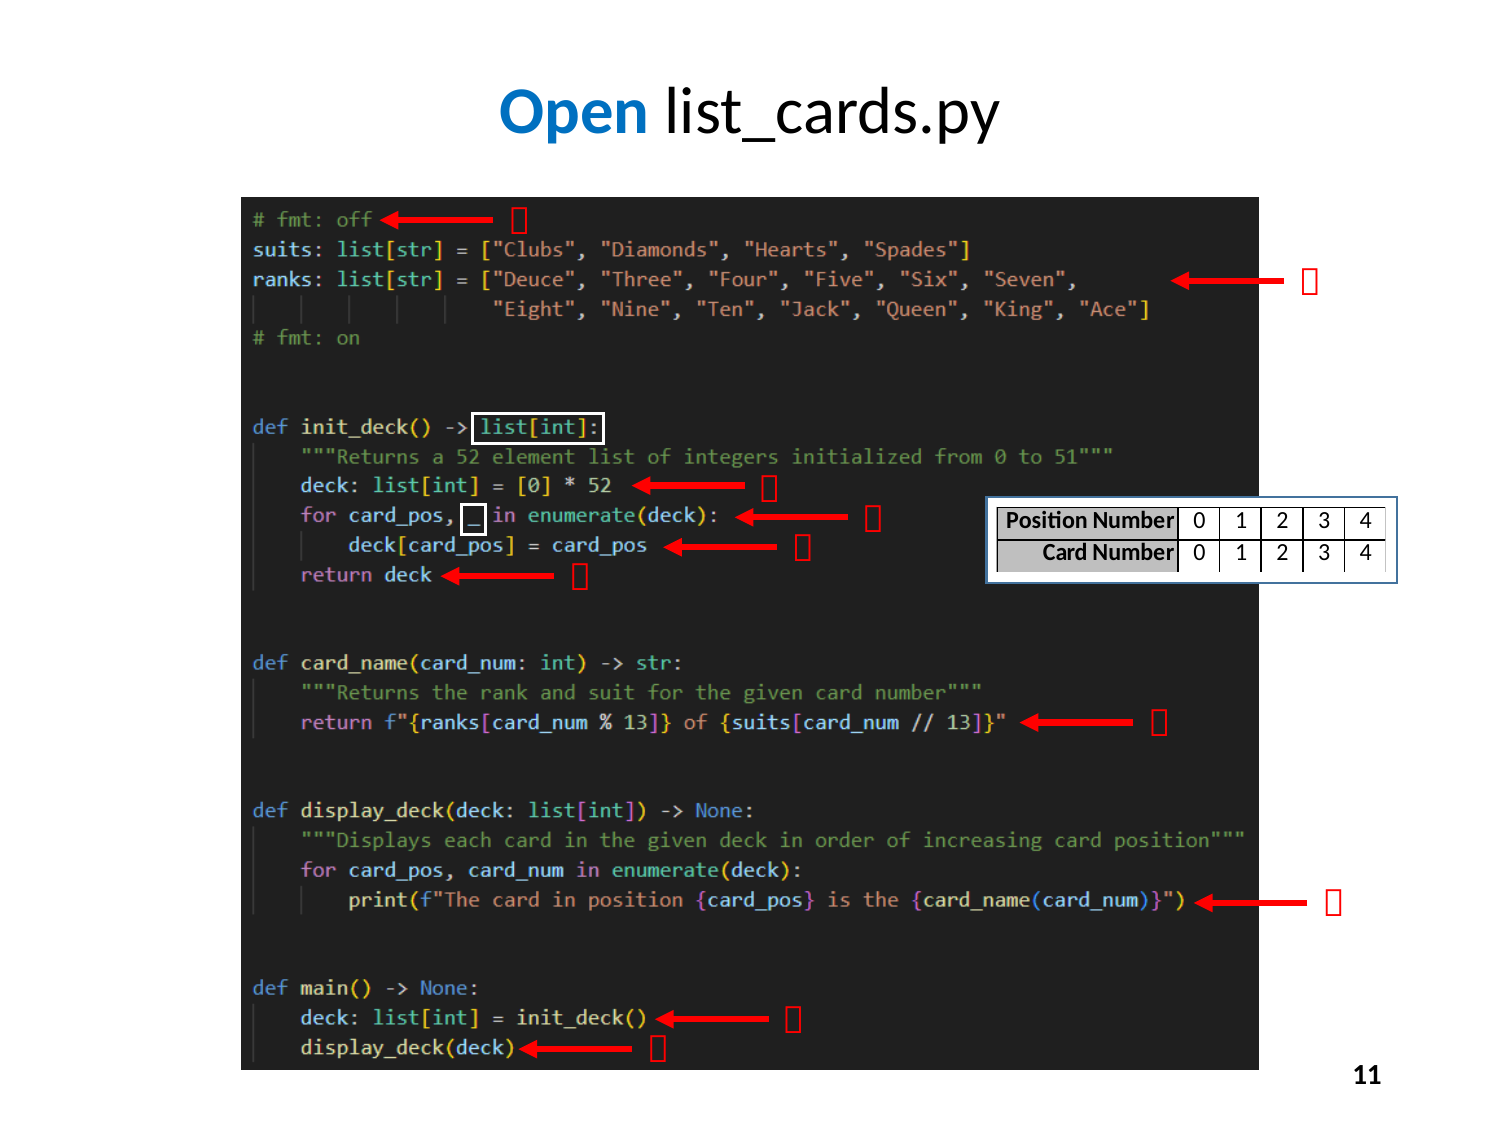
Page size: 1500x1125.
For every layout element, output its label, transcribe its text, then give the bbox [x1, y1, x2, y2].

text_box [1019, 691, 1197, 753]
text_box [663, 516, 840, 577]
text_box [734, 487, 910, 549]
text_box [440, 545, 618, 606]
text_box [986, 497, 1397, 583]
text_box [1193, 871, 1371, 933]
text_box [518, 1018, 695, 1079]
slide_number 11 [1059, 1042, 1397, 1103]
title Open list_cards.py [103, 59, 1397, 164]
picture [241, 197, 1259, 1070]
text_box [1170, 250, 1347, 311]
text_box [631, 457, 807, 518]
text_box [379, 189, 557, 251]
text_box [654, 988, 831, 1050]
